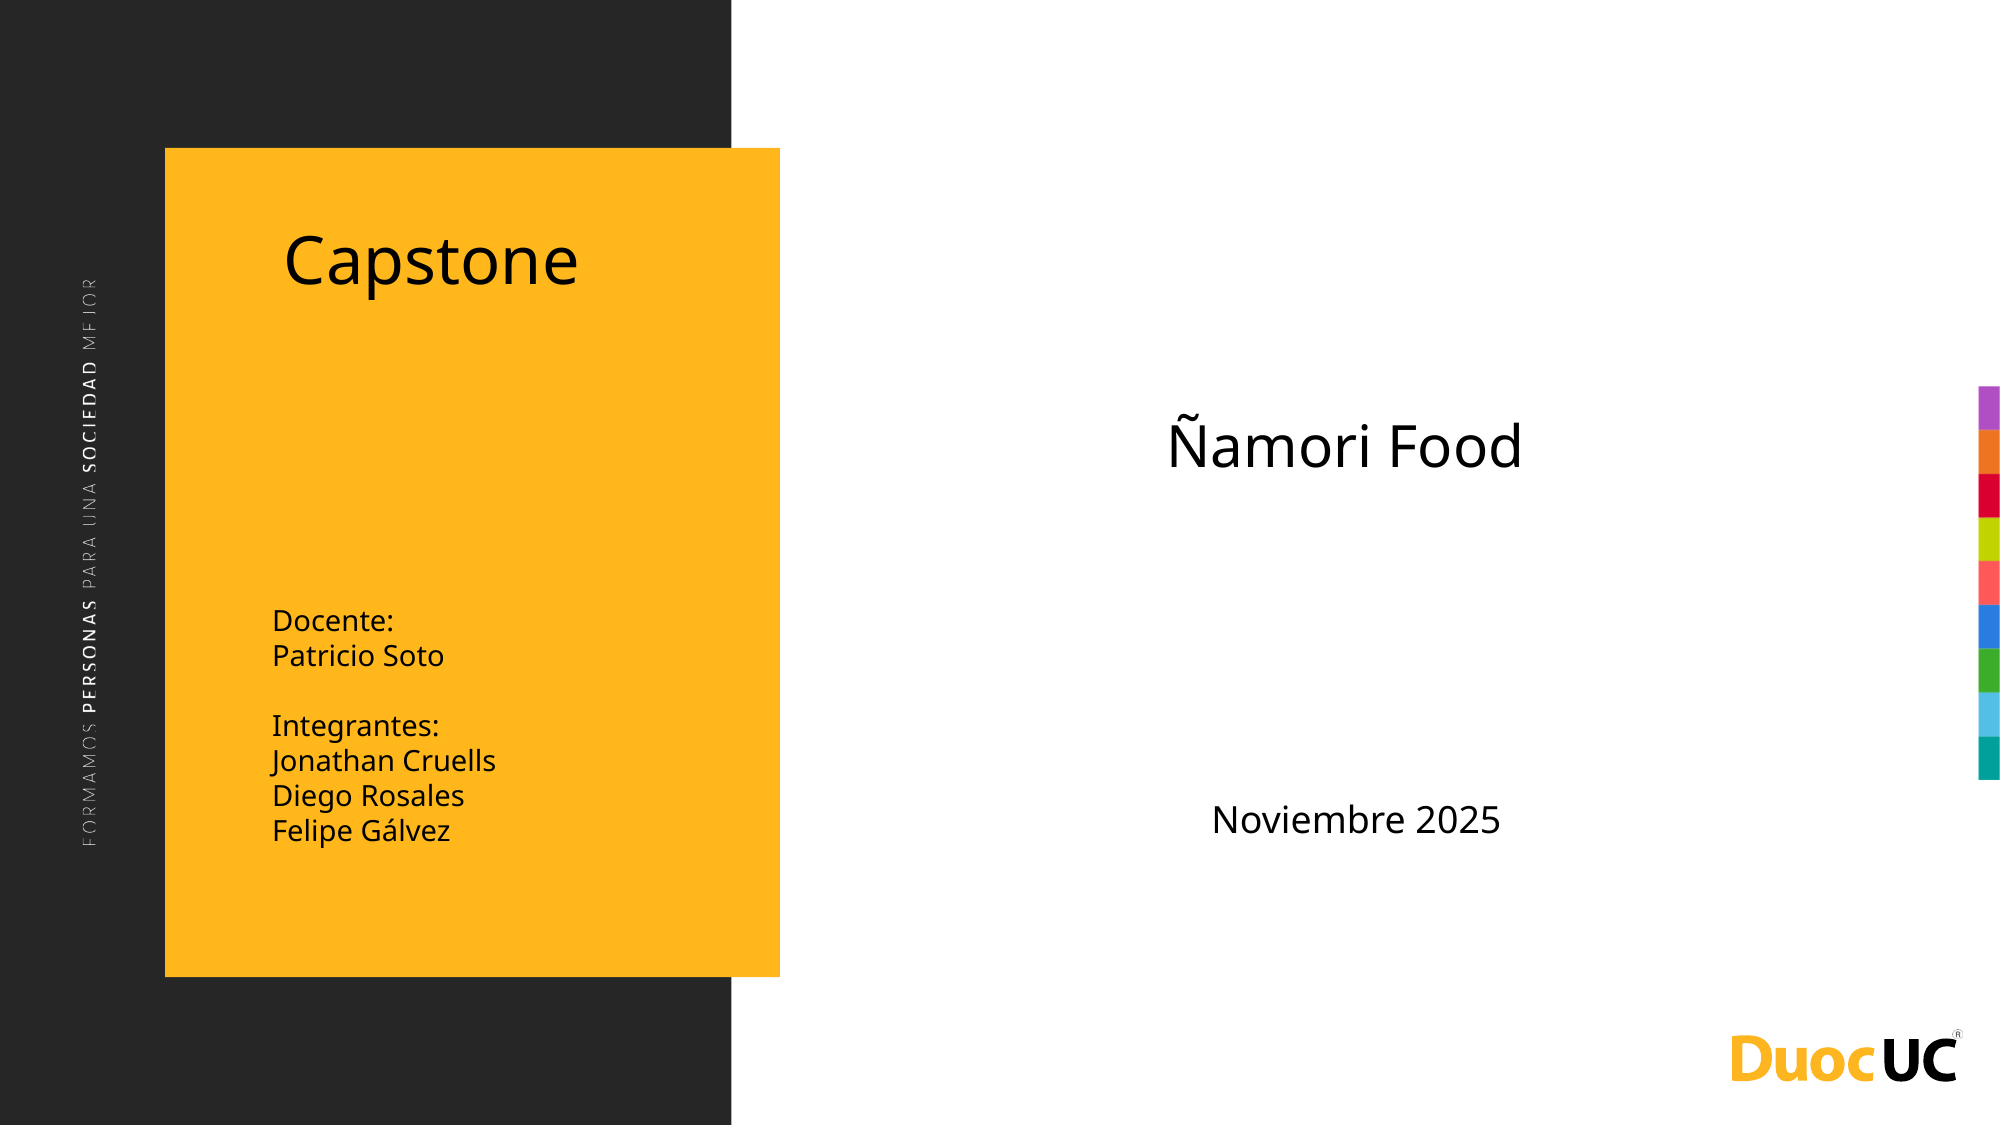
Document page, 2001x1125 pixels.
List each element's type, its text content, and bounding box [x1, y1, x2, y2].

picture [1952, 1029, 1963, 1039]
text_box Docente: Patricio Soto Integrantes: Jonathan Cruells Diego Rosales Felipe Gálvez [257, 595, 692, 935]
picture [1979, 387, 1999, 780]
text_box Noviembre 2025 [1183, 788, 1530, 849]
text_box Ñamori Food [842, 402, 1849, 487]
text_box Capstone [269, 210, 703, 386]
